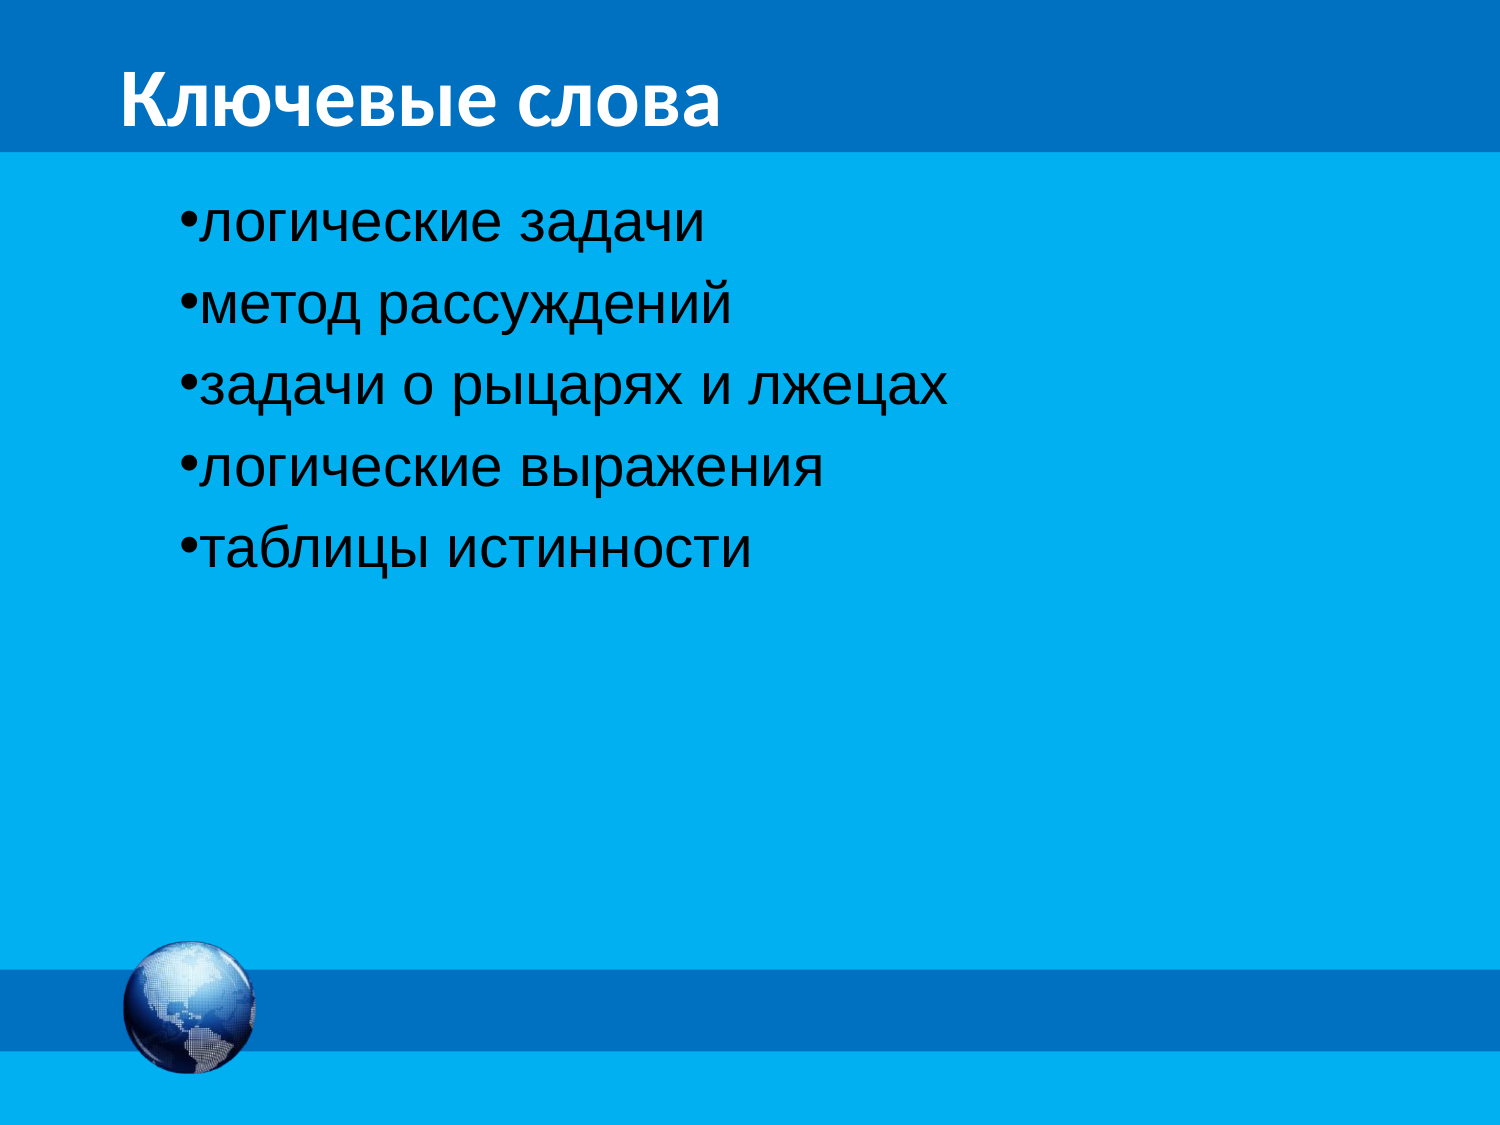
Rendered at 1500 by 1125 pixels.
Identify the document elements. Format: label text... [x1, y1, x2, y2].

picture [117, 942, 259, 1073]
list логические задачи метод рассуждений задачи о рыцарях и лжецах логические выражения таблицы истинности [105, 175, 1454, 938]
title Ключевые слова [105, 45, 1458, 141]
